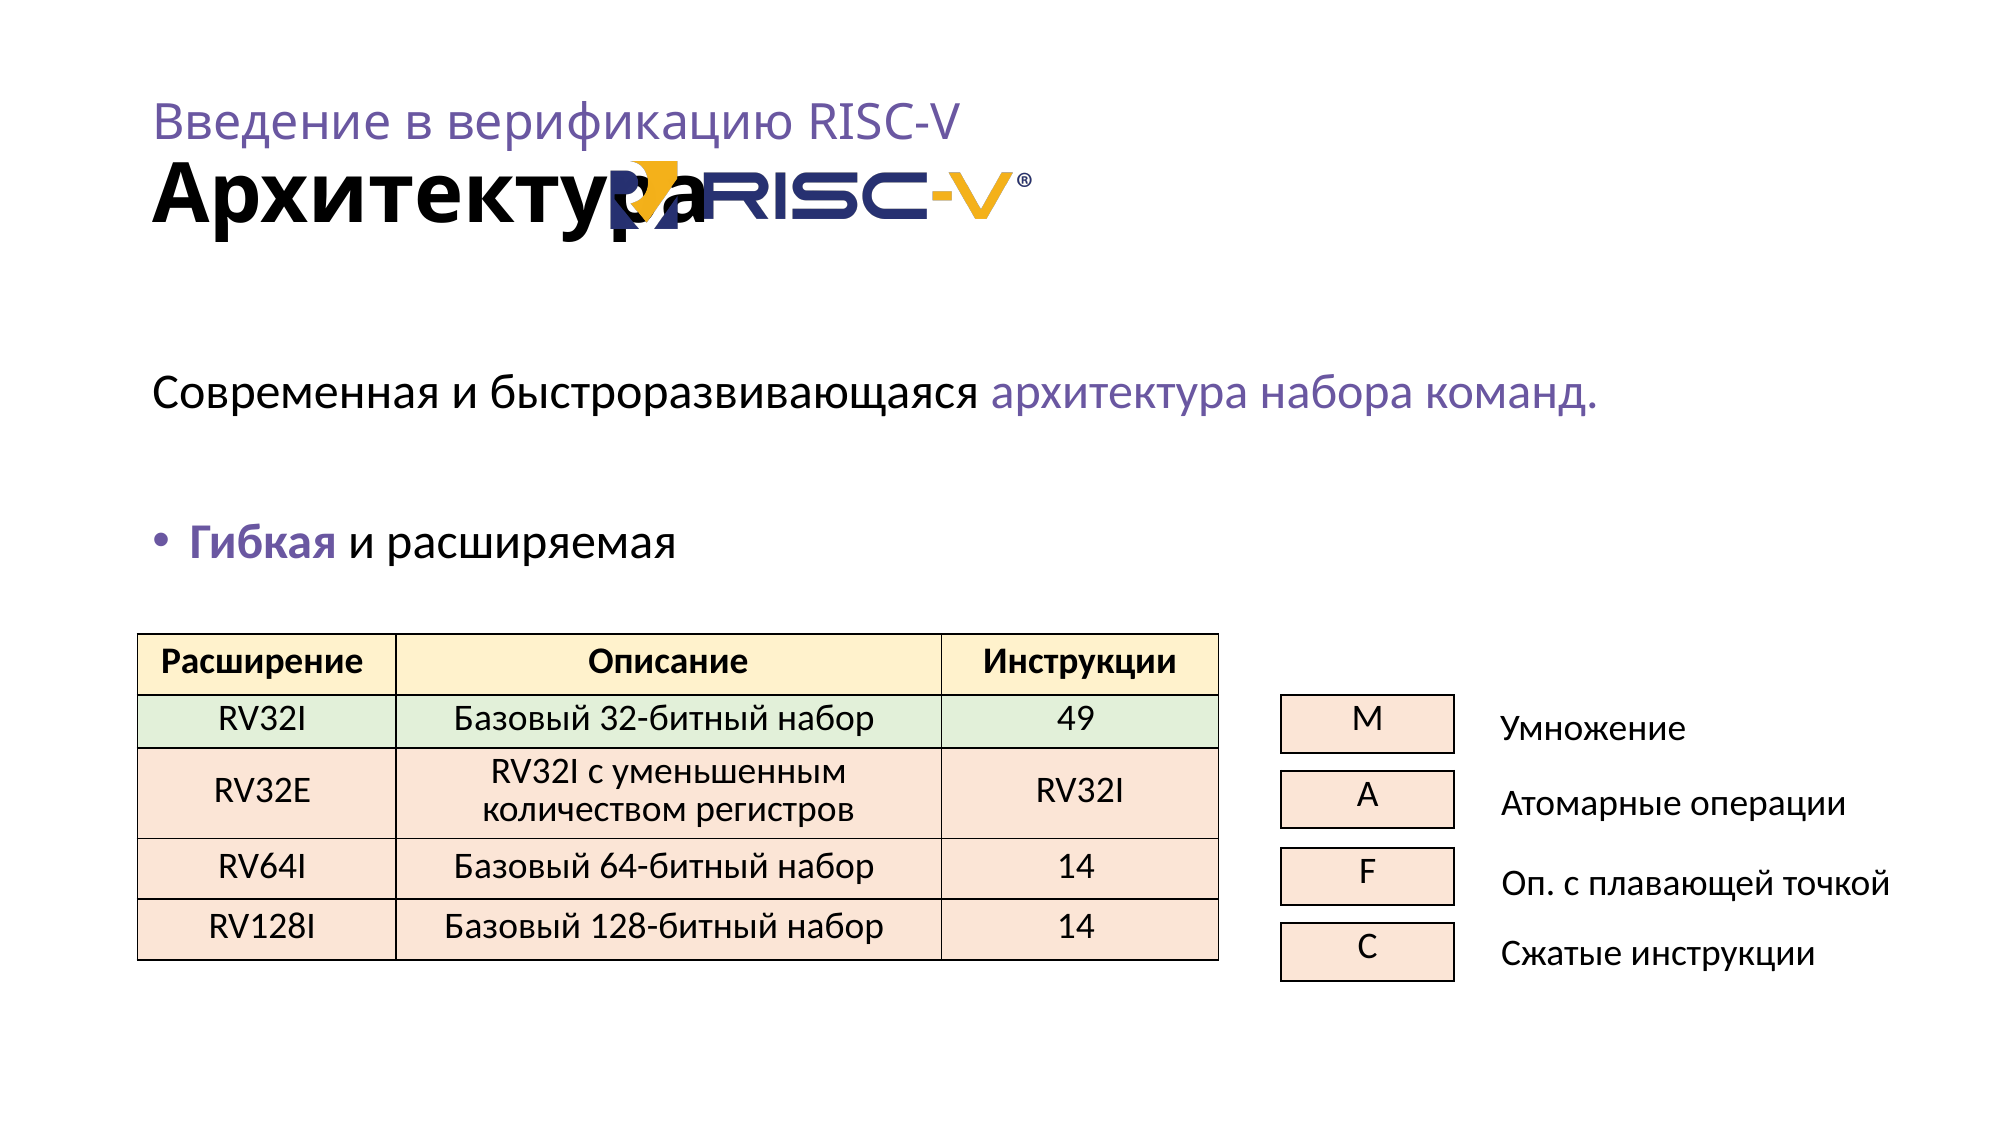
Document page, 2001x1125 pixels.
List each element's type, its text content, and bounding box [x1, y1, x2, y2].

table_cell RV32E [138, 749, 395, 838]
table_header A [1282, 772, 1453, 827]
table_cell RV32I [138, 696, 395, 747]
table_cell Базовый 32-битный набор [397, 696, 941, 747]
title Введение в верификацию RISC-V Архитектура [137, 59, 1863, 277]
table_cell 14 [942, 839, 1218, 898]
table_cell RV64I [138, 839, 395, 898]
table_cell RV32I с уменьшенным количеством регистров [397, 749, 941, 838]
table_header M [1282, 696, 1453, 752]
table_cell 49 [942, 696, 1218, 747]
text_box Современная и быстроразвивающаяся архитектура набора команд. Гибкая и расширяемая [137, 277, 1863, 992]
table_cell 14 [942, 900, 1218, 959]
text_box Умножение [1485, 695, 1702, 755]
table_cell RV32I [942, 749, 1218, 838]
table_header Расширение [138, 635, 395, 694]
table_cell Базовый 64-битный набор [397, 839, 941, 898]
table_header Описание [397, 635, 941, 694]
table_header F [1282, 849, 1453, 904]
table_header С [1282, 924, 1453, 980]
text_box Атомарные операции [1486, 770, 1863, 830]
table_cell RV128I [138, 900, 395, 959]
text_box Сжатые инструкции [1486, 920, 1832, 981]
table_cell Базовый 128-битный набор [397, 900, 941, 959]
table_header Инструкции [942, 635, 1218, 694]
picture [610, 161, 1032, 229]
text_box Оп. с плавающей точкой [1486, 850, 1907, 910]
